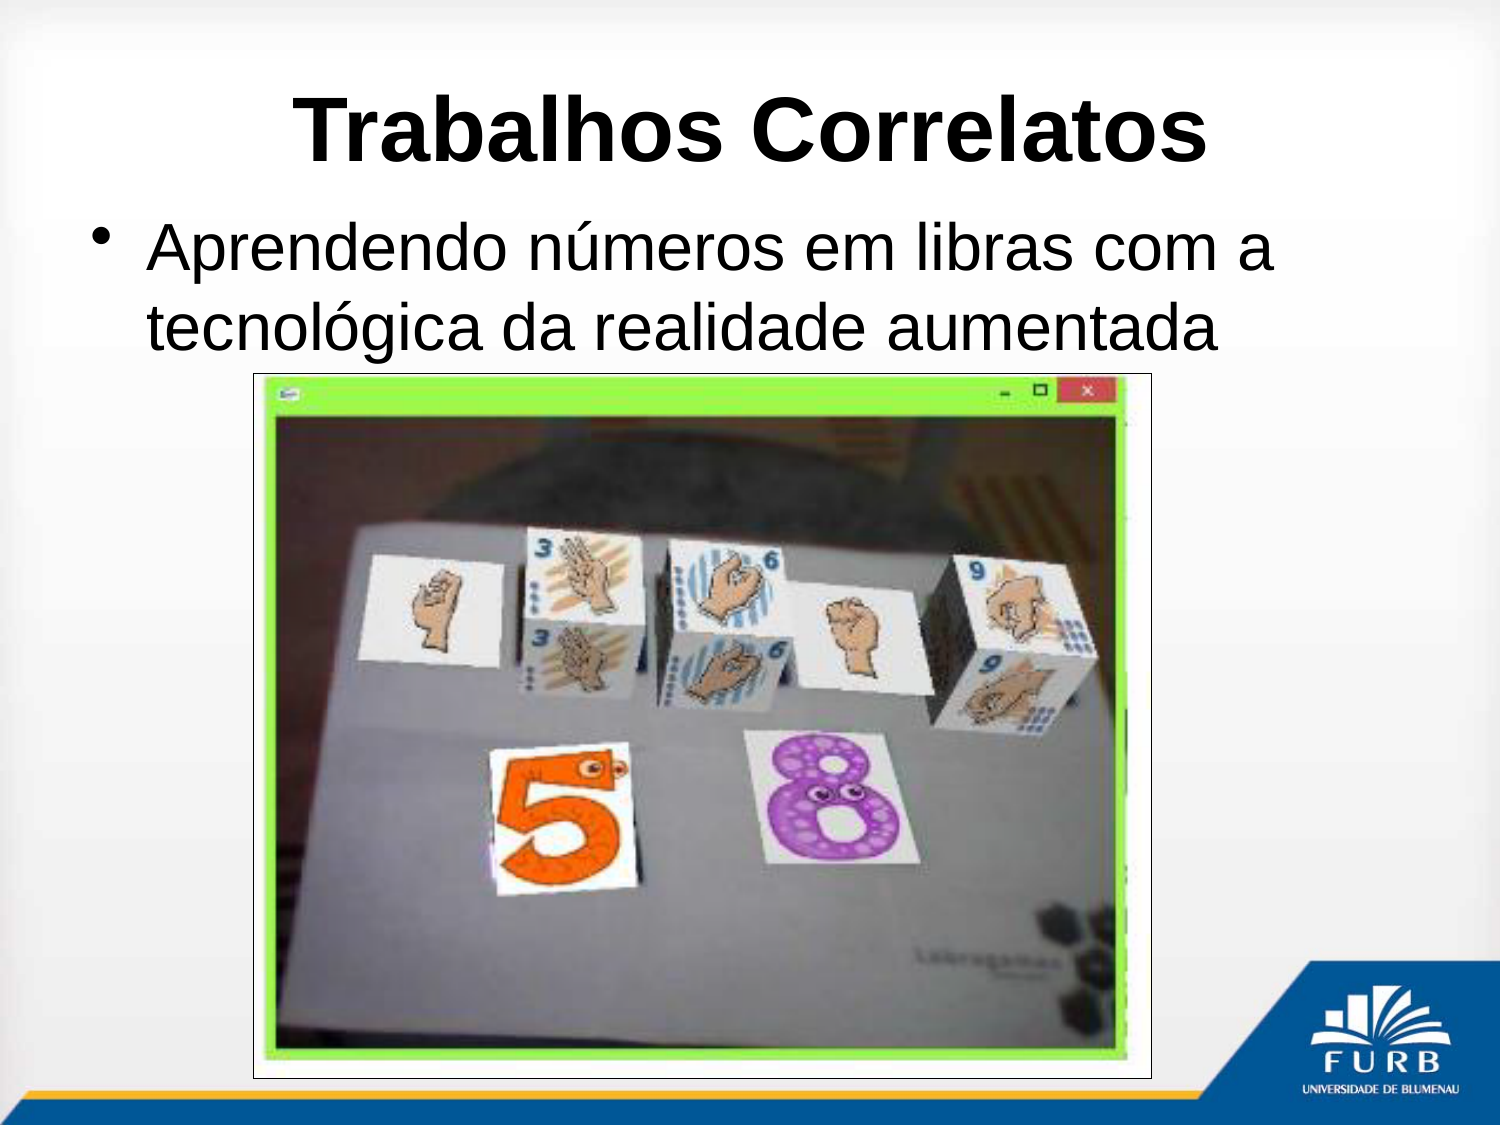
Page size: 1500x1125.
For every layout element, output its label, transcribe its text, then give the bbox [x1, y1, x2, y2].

title Trabalhos Correlatos [76, 30, 1427, 219]
picture [0, 0, 1500, 1125]
list Aprendendo números em libras com a tecnológica da realidade aumentada [74, 196, 1426, 1000]
